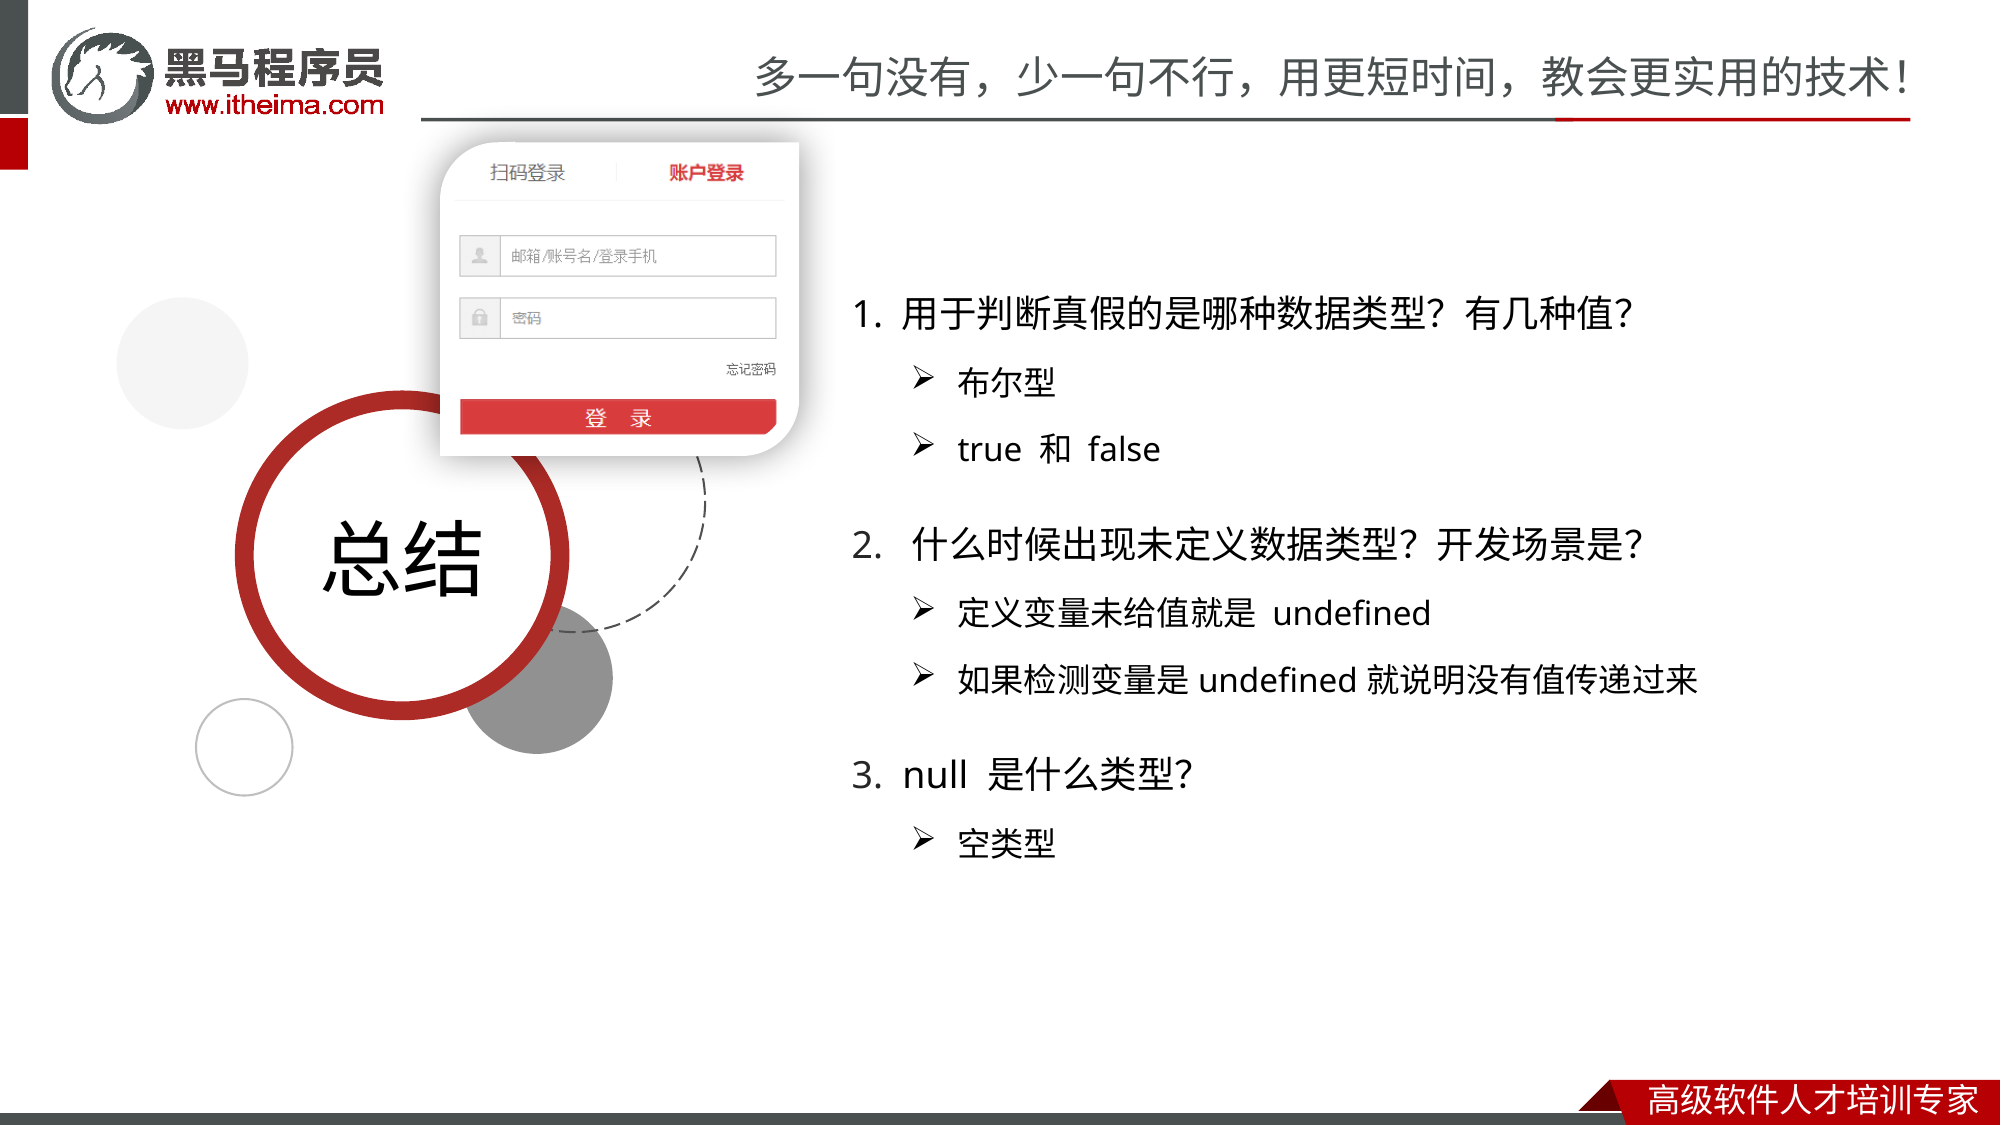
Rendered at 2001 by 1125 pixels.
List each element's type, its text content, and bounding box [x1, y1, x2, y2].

picture [447, 149, 793, 449]
picture [50, 26, 384, 125]
list 1. 用于判断真假的是哪种数据类型？有几种值？ 布尔型 true 和 false 2. 什么时候出现未定义数据类型？开发场景是？ 定义变量未给值就是 undefined 如果检测变量是undefined就说明没有值传递过来 3. null 是什么类型？ 空类型 [836, 244, 1782, 1017]
